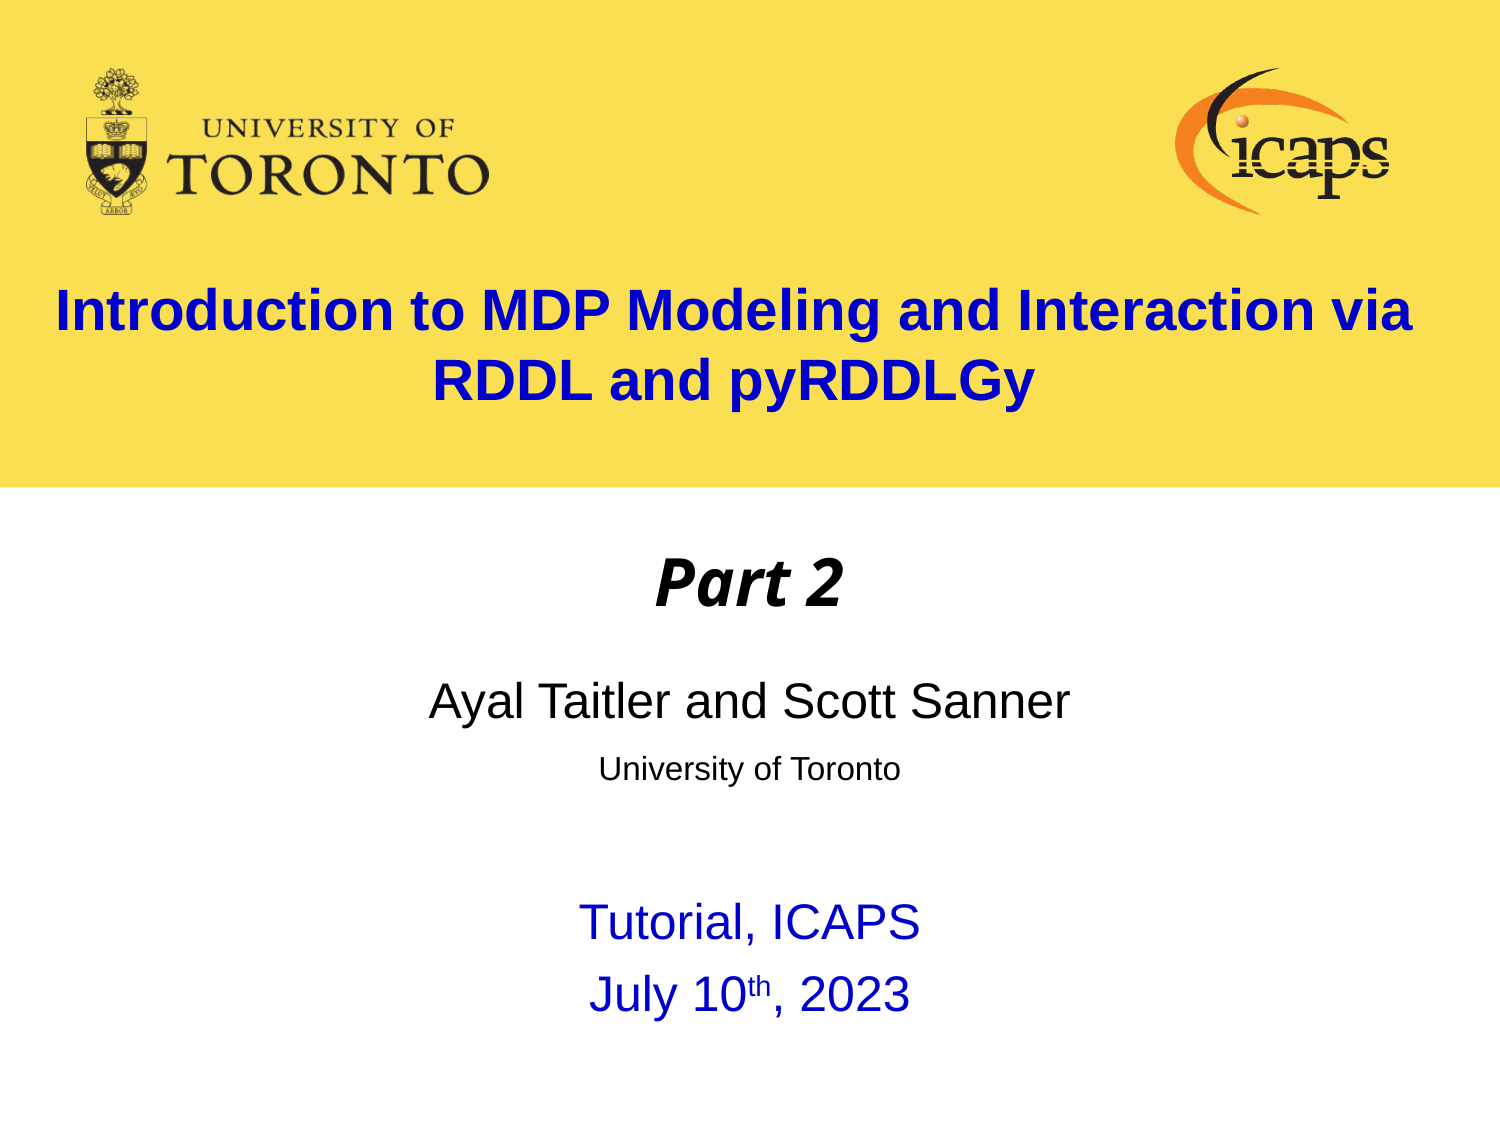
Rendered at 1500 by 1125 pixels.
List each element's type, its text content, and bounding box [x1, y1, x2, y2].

text_box University of Toronto [0, 739, 1500, 795]
picture [1174, 67, 1389, 215]
text_box Tutorial, ICAPS July 10th, 2023 [0, 882, 1500, 1038]
text_box Part 2 [374, 532, 1125, 628]
text_box Introduction to MDP Modeling and Interaction via RDDL and pyRDDLGy [0, 0, 1500, 488]
picture [86, 67, 489, 215]
text_box Ayal Taitler and Scott Sanner [0, 661, 1500, 739]
